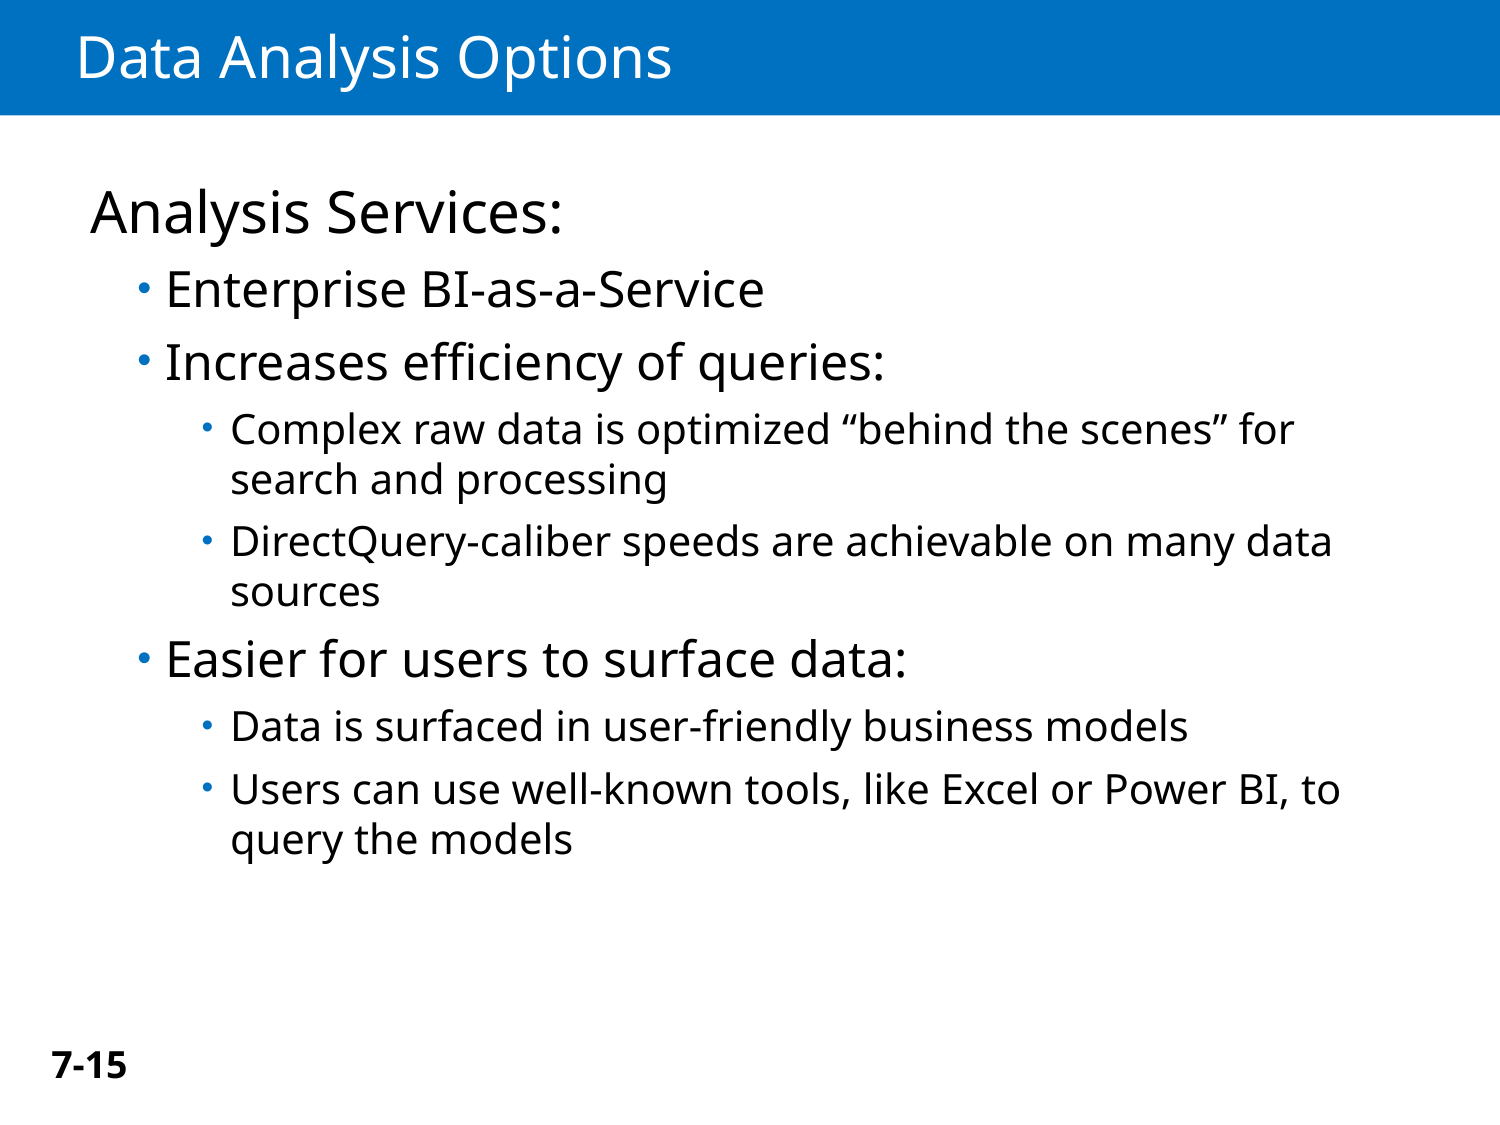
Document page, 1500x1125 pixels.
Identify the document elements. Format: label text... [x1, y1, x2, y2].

text_box Analysis Services: Enterprise BI-as-a-Service Increases efficiency of queries: Complex raw data is optimized “behind the scenes” for search and processing DirectQuery-caliber speeds are achievable on many data sources Easier for users to surface data: Data is surfaced in user-friendly business models Users can use well-known tools, like Excel or Power BI, to query the models [75, 167, 1408, 1012]
text_box 7-15 [36, 1033, 194, 1094]
title Data Analysis Options [75, 0, 1351, 122]
